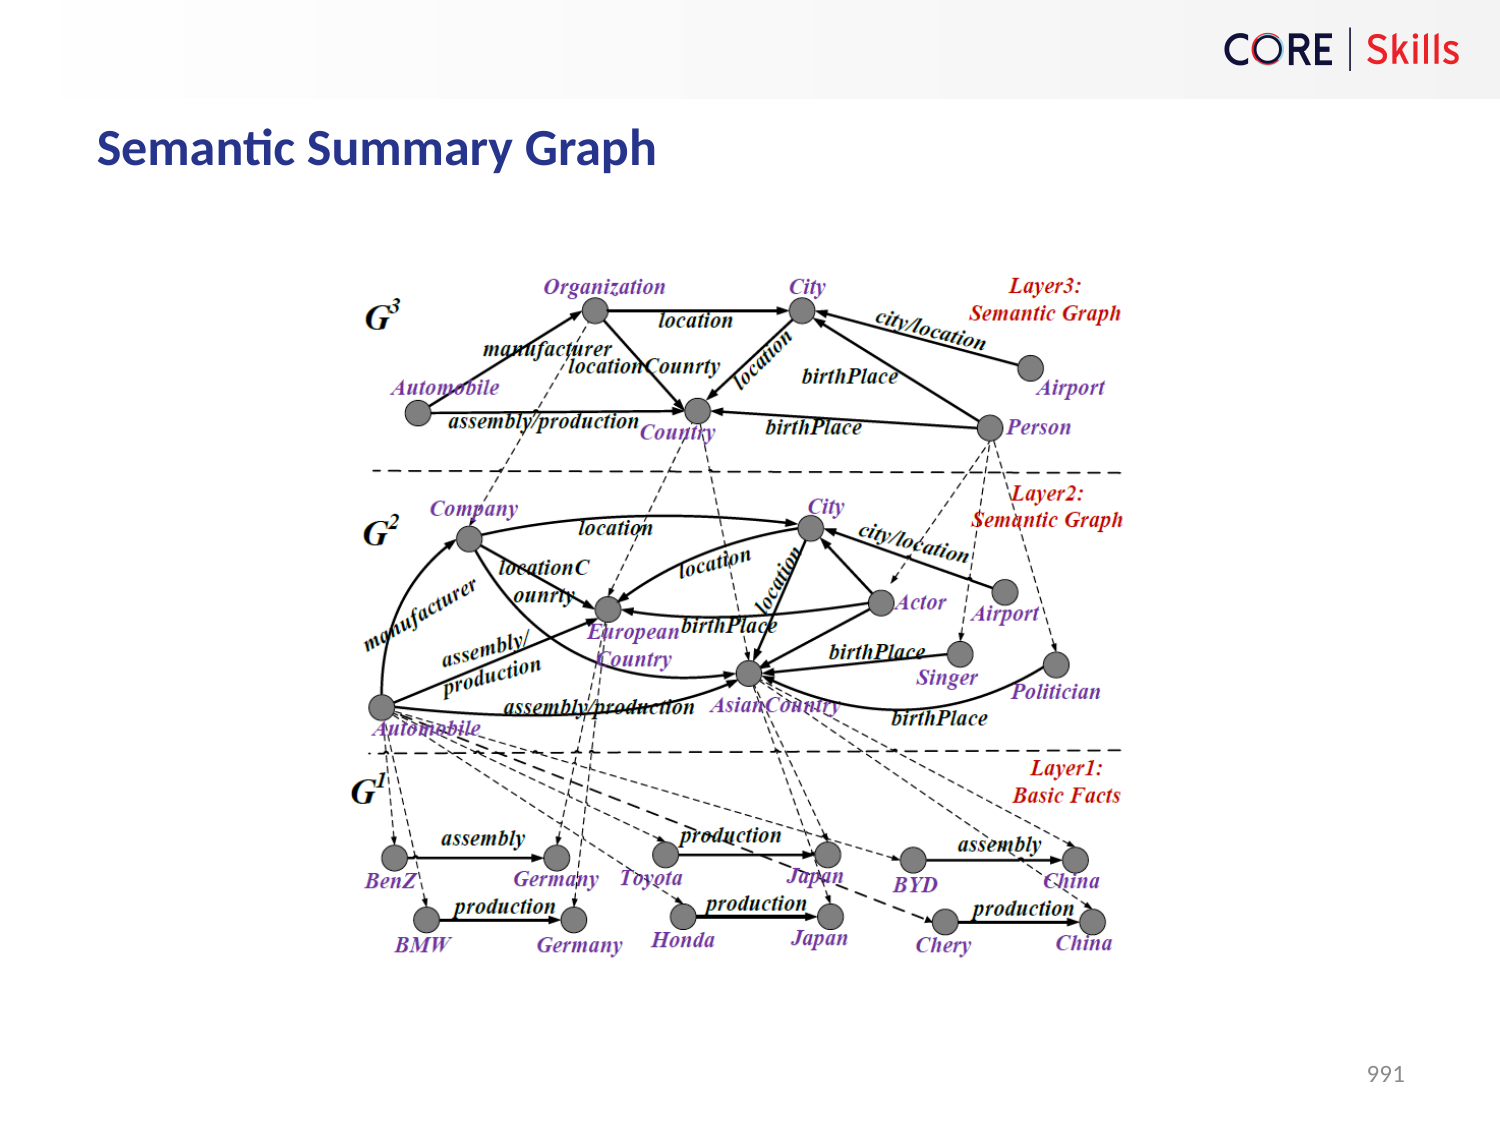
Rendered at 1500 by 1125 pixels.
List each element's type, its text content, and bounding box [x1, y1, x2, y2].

list Semantic Summary Graph [76, 103, 1069, 199]
picture [346, 231, 1155, 990]
picture [0, 0, 1500, 99]
slide_number 991 [1074, 1042, 1425, 1103]
